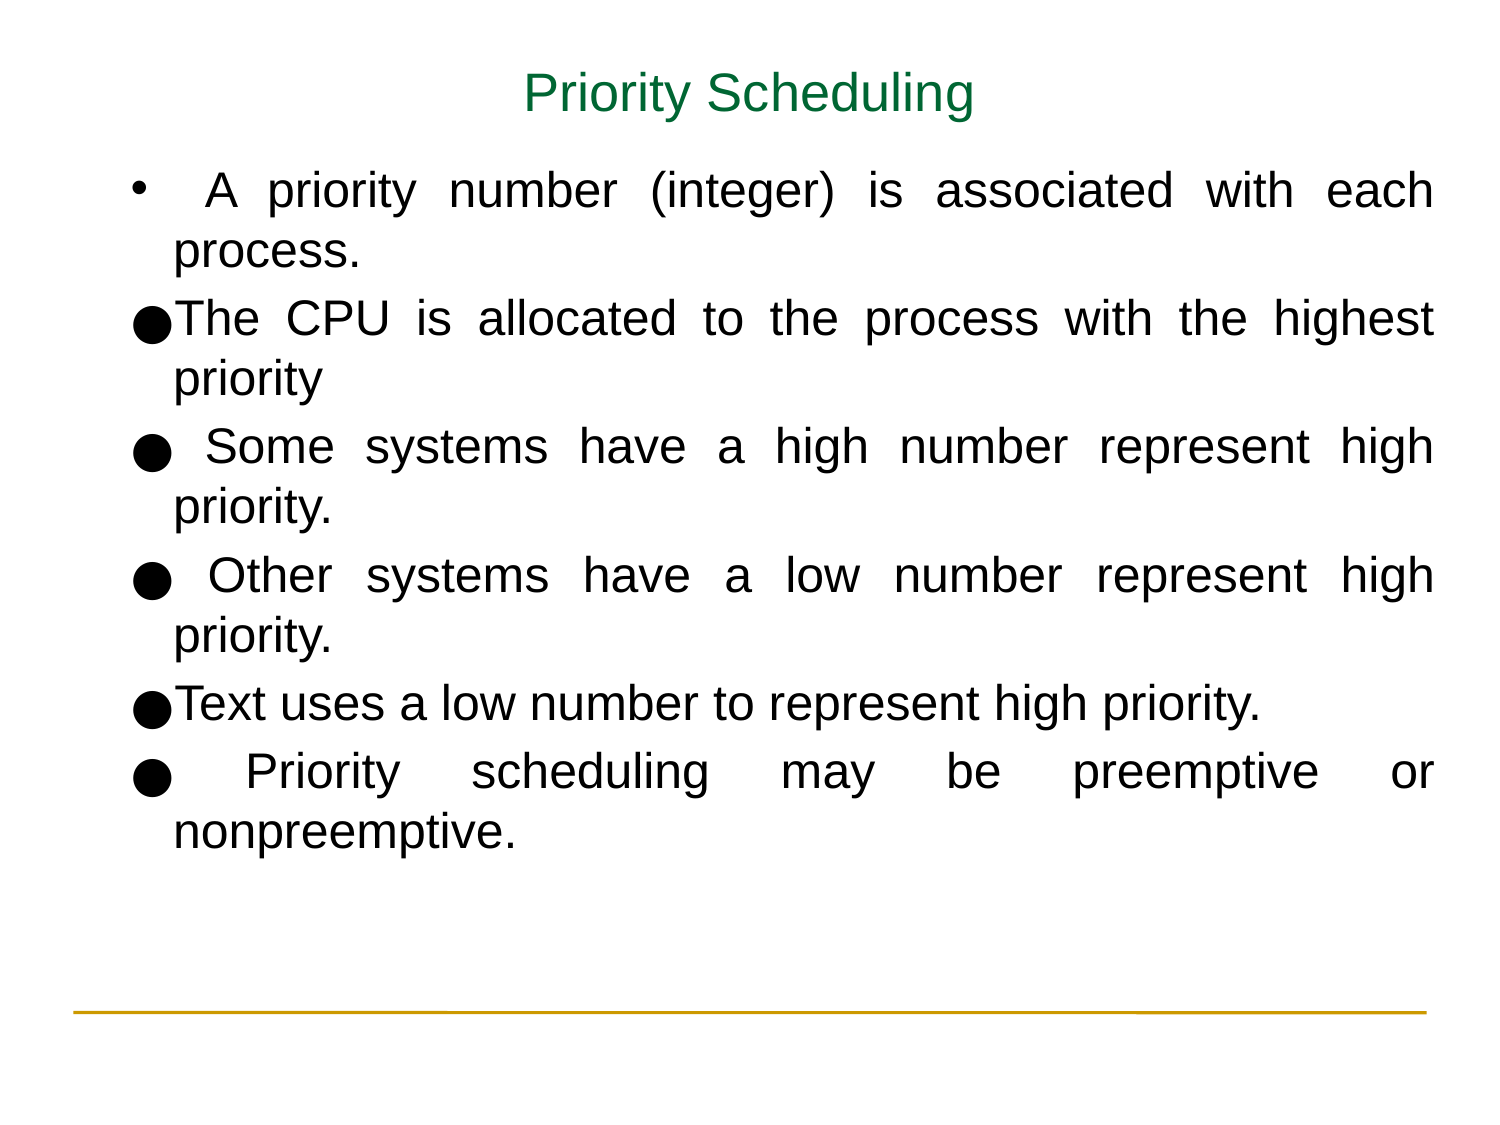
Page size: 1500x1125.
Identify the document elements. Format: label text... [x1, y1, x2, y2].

text_box A priority number (integer) is associated with each process. The CPU is allocated to the process with the highest priority Some systems have a high number represent high priority. Other systems have a low number represent high priority. Text uses a low number to represent high priority. Priority scheduling may be preemptive or nonpreemptive. [37, 149, 1450, 893]
text_box Priority Scheduling [75, 49, 1425, 142]
